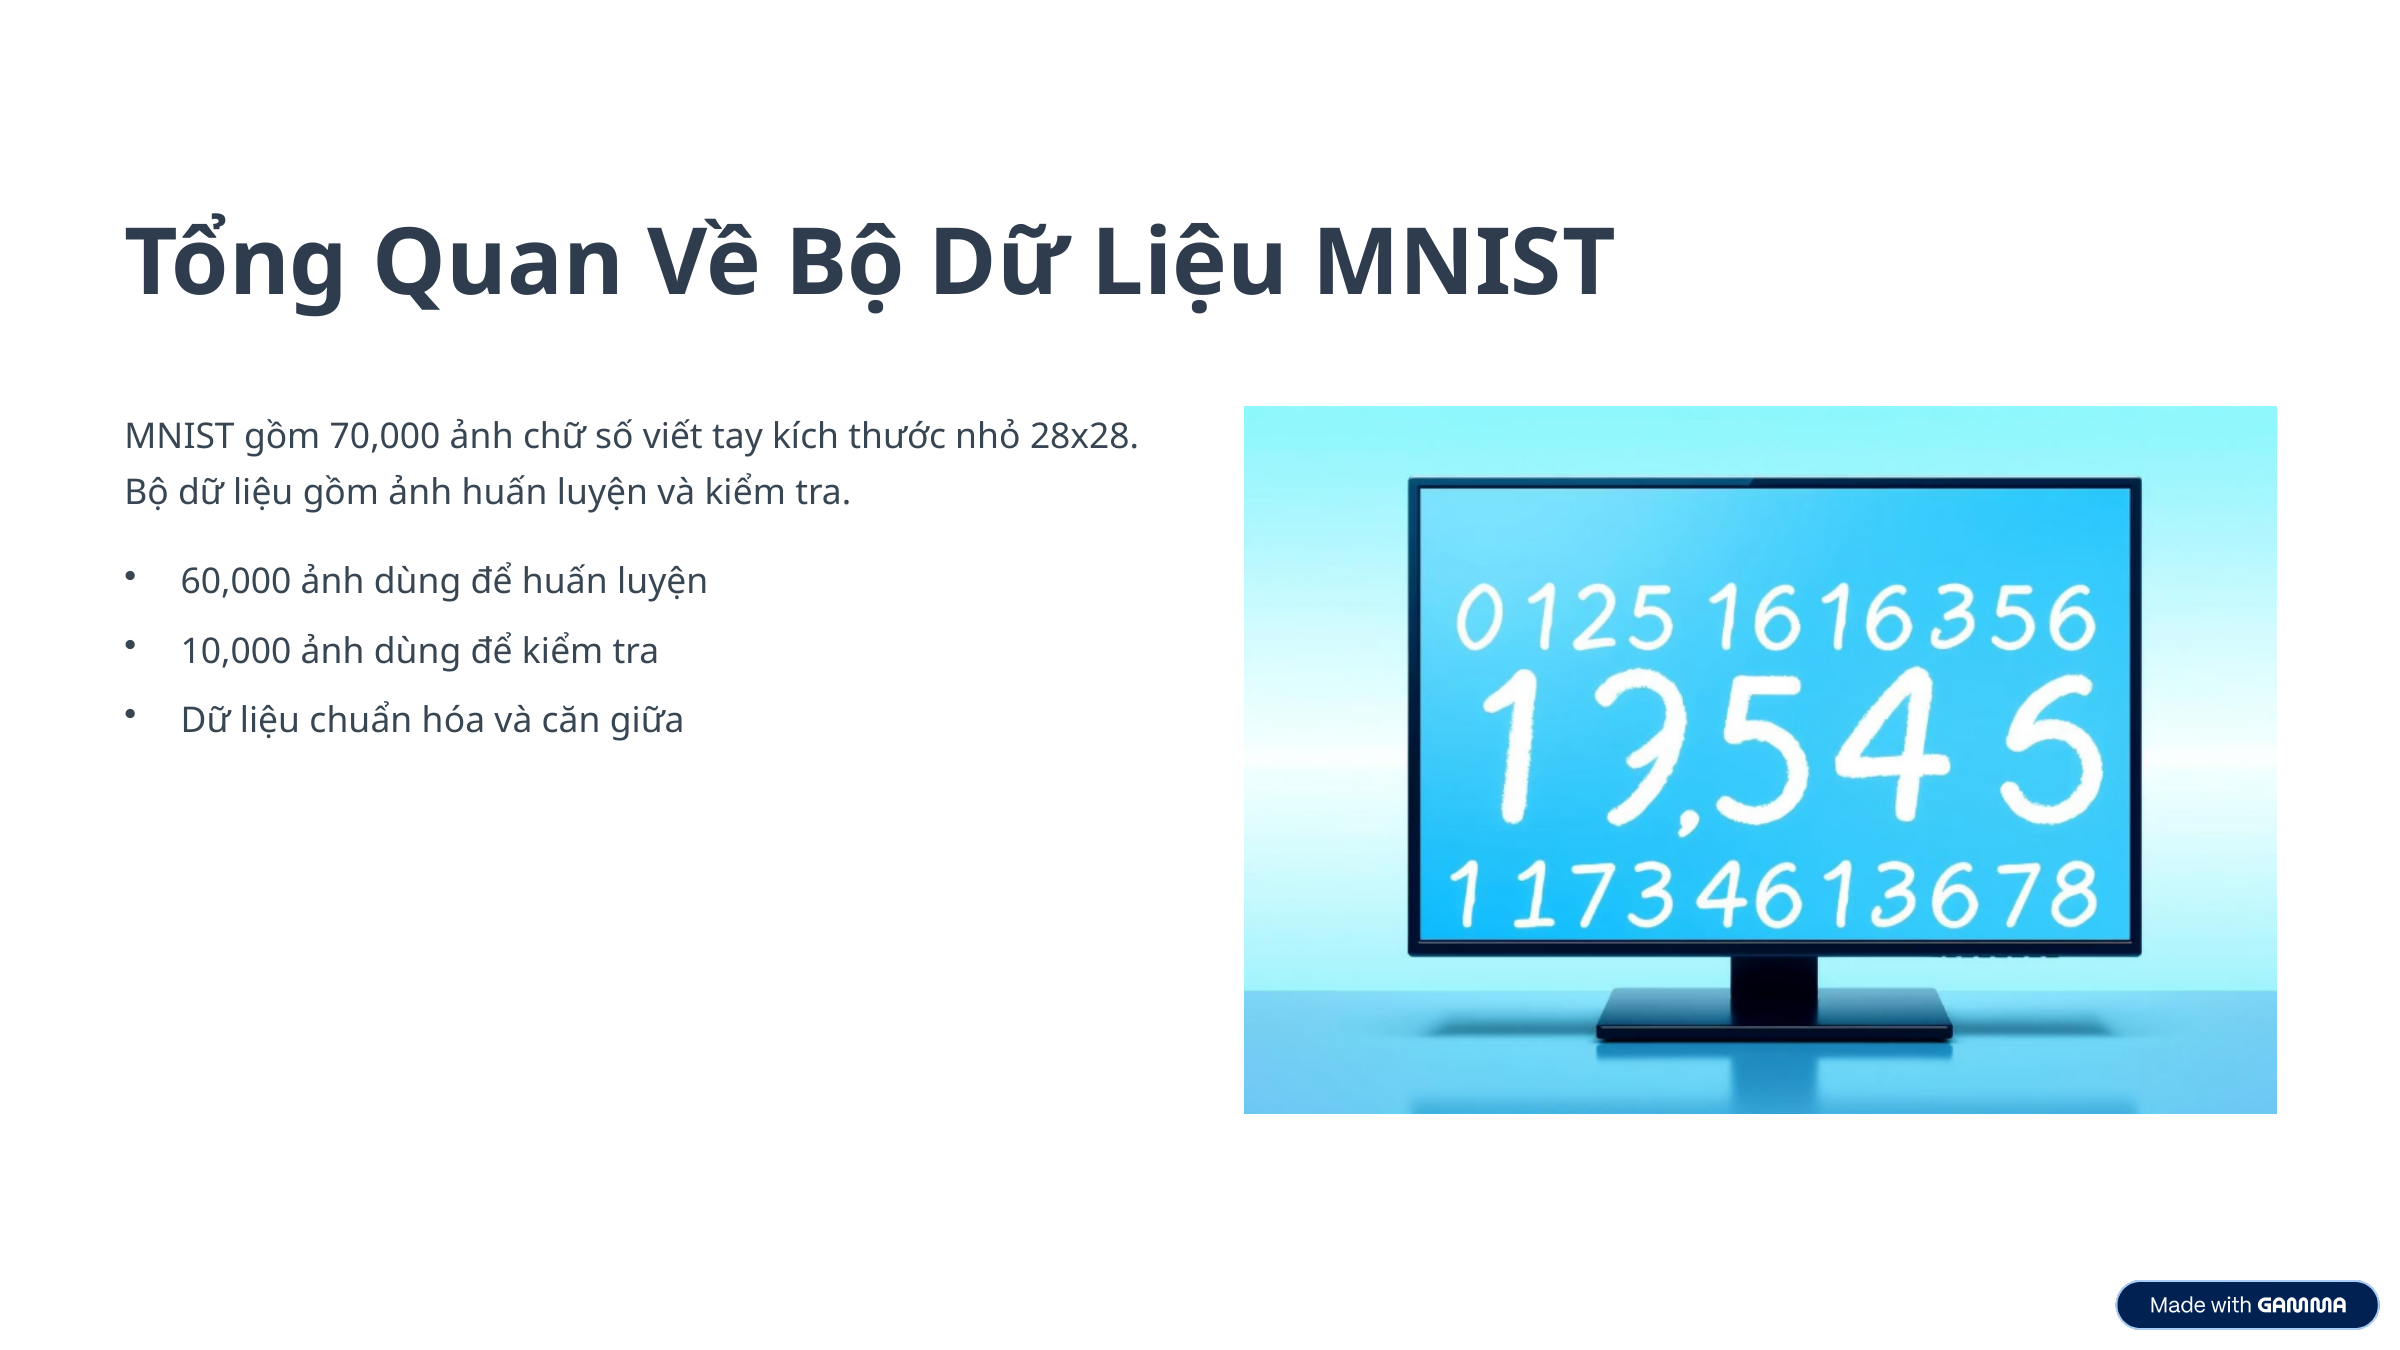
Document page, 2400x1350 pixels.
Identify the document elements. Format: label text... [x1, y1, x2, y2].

picture [2106, 1271, 2389, 1339]
text_box 60,000 ảnh dùng để huấn luyện [124, 544, 1157, 602]
text_box Dữ liệu chuẩn hóa và căn giữa [124, 683, 1157, 741]
text_box MNIST gồm 70,000 ảnh chữ số viết tay kích thước nhỏ 28x28. Bộ dữ liệu gồm ảnh huấn luyện và kiểm tra. [124, 398, 1157, 513]
text_box Tổng Quan Về Bộ Dữ Liệu MNIST [124, 196, 1409, 314]
text_box 10,000 ảnh dùng để kiểm tra [124, 613, 1157, 671]
picture [1244, 406, 2277, 1114]
